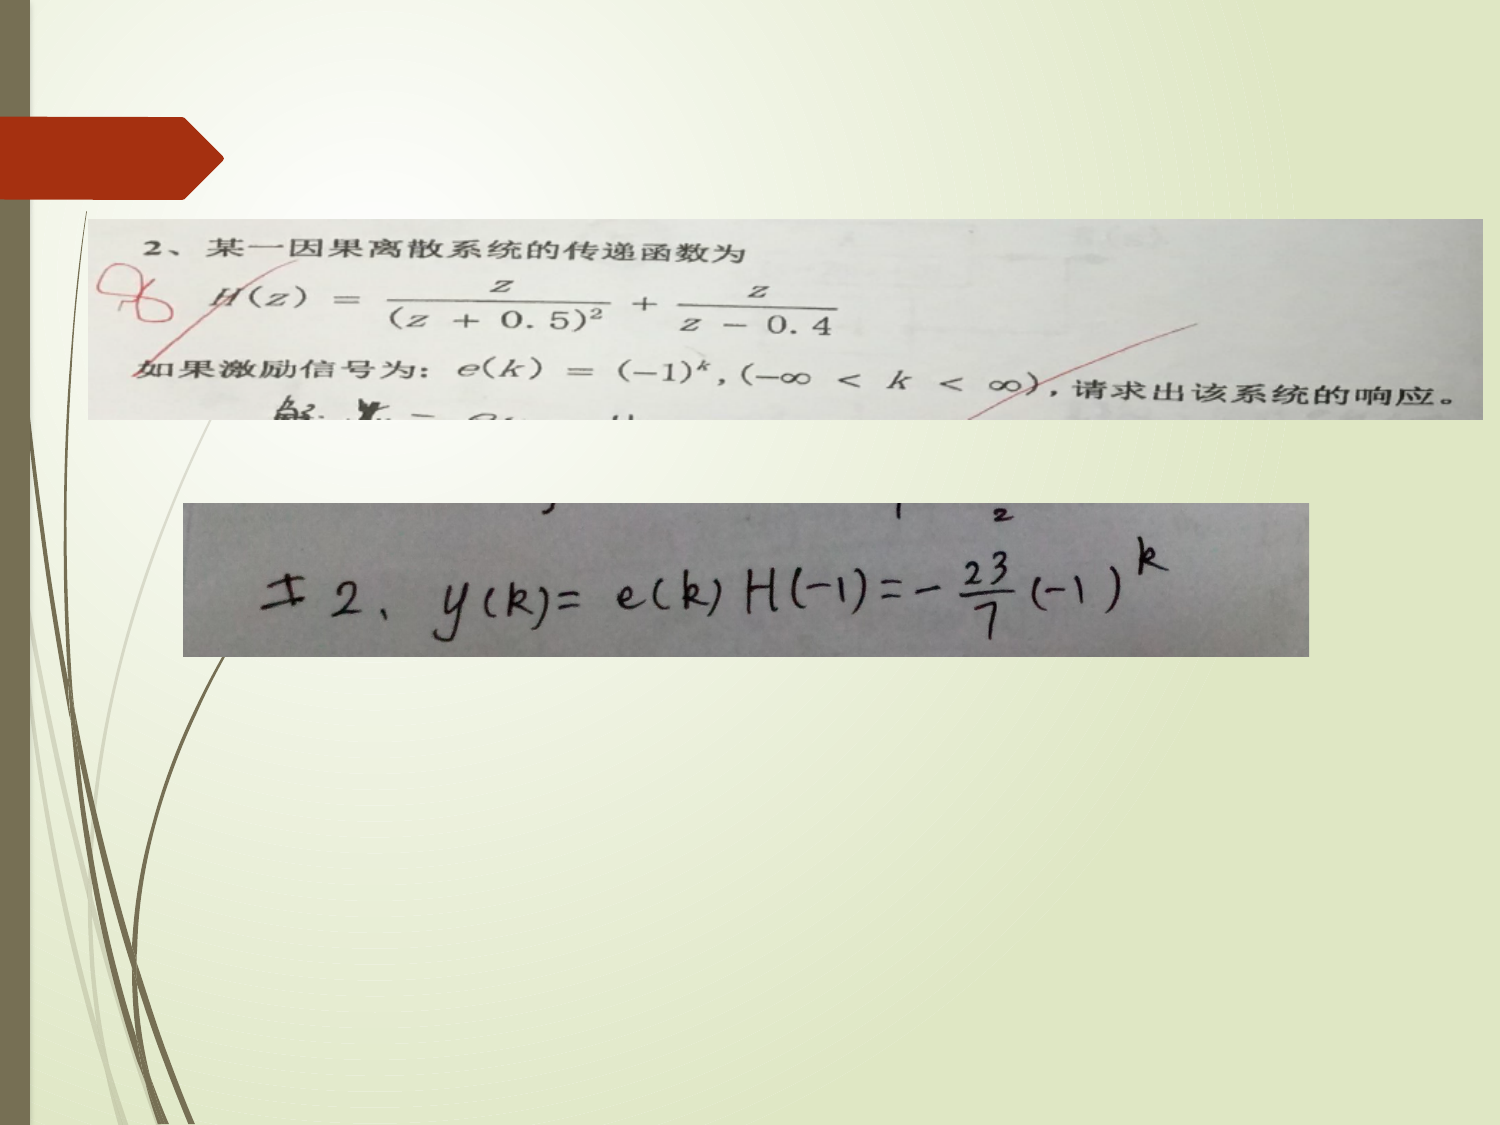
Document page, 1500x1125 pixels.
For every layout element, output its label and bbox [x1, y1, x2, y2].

picture [88, 219, 1483, 421]
picture [182, 503, 1310, 658]
